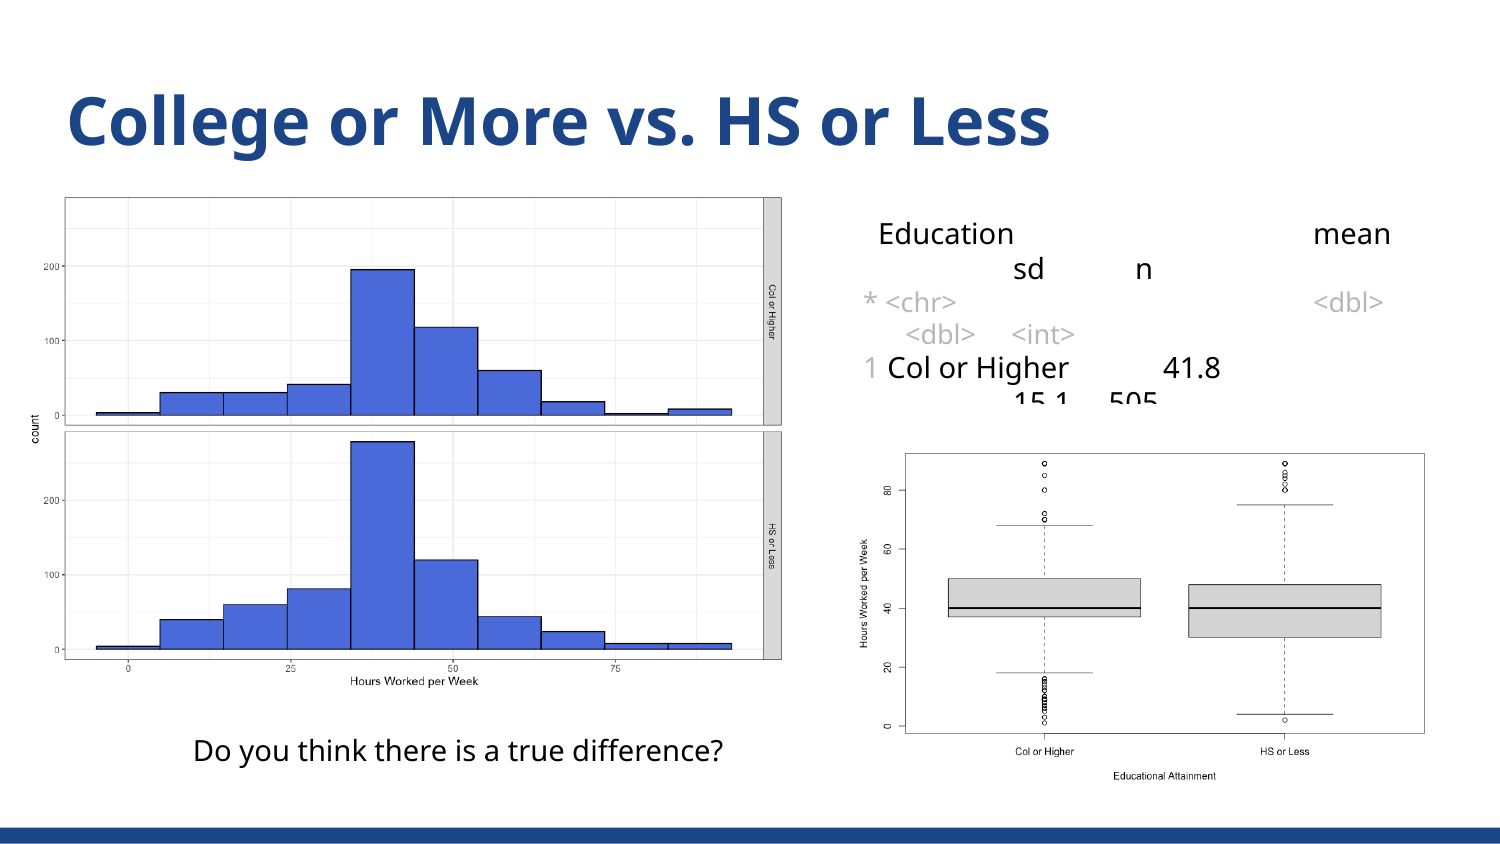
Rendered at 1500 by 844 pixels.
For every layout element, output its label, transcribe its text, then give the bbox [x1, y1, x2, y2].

title College or More vs. HS or Less [51, 64, 1449, 167]
picture [24, 191, 787, 693]
text_box Do you think there is a true difference? [177, 717, 743, 783]
text_box Education mean sd n * <chr> <dbl> <dbl> <int> 1 Col or Higher 41.8 15.1 505 2 HS or Less 39.4 15.1 667 [848, 199, 1436, 540]
picture [856, 404, 1450, 794]
